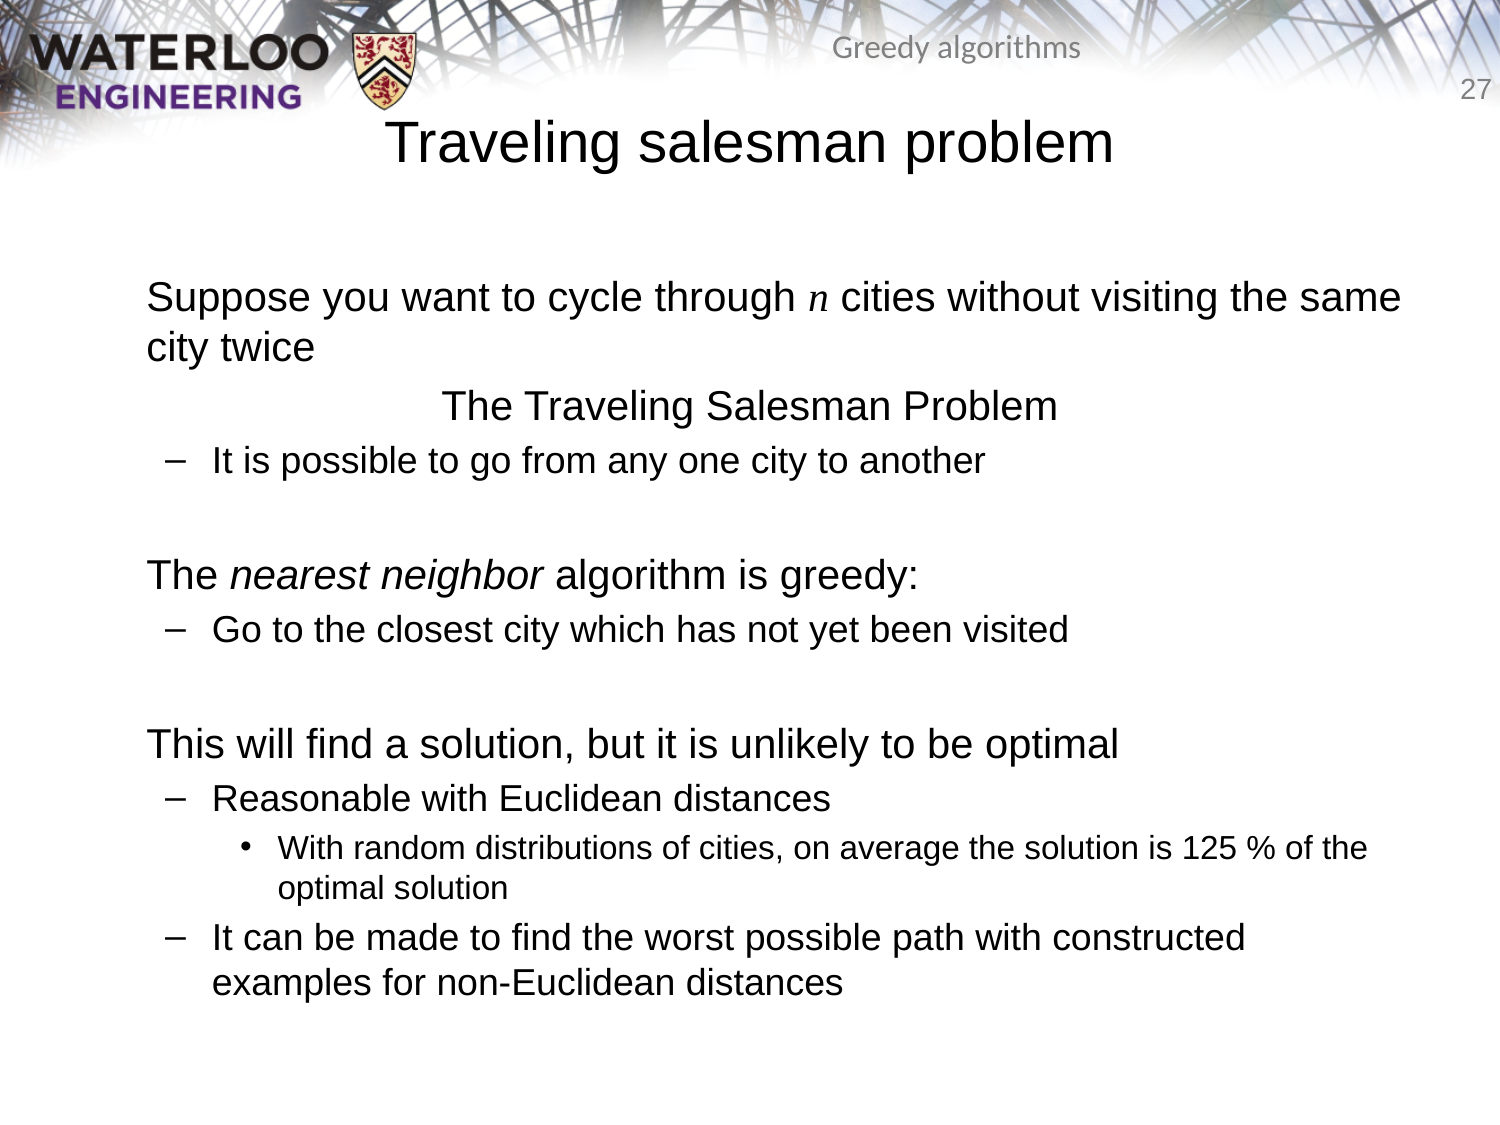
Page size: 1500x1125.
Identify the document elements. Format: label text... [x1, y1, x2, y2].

picture [0, 0, 1500, 1125]
list Suppose you want to cycle through n cities without visiting the same city twice The Traveling Salesman Problem It is possible to go from any one city to another The nearest neighbor algorithm is greedy: Go to the closest city which has not yet been visited This will find a solution, but it is unlikely to be optimal Reasonable with Euclidean distances With random distributions of cities, on average the solution is 125 % of the optimal solution It can be made to find the worst possible path with constructed examples for non-Euclidean distances [74, 262, 1426, 1006]
title Traveling salesman problem [74, 44, 1426, 233]
